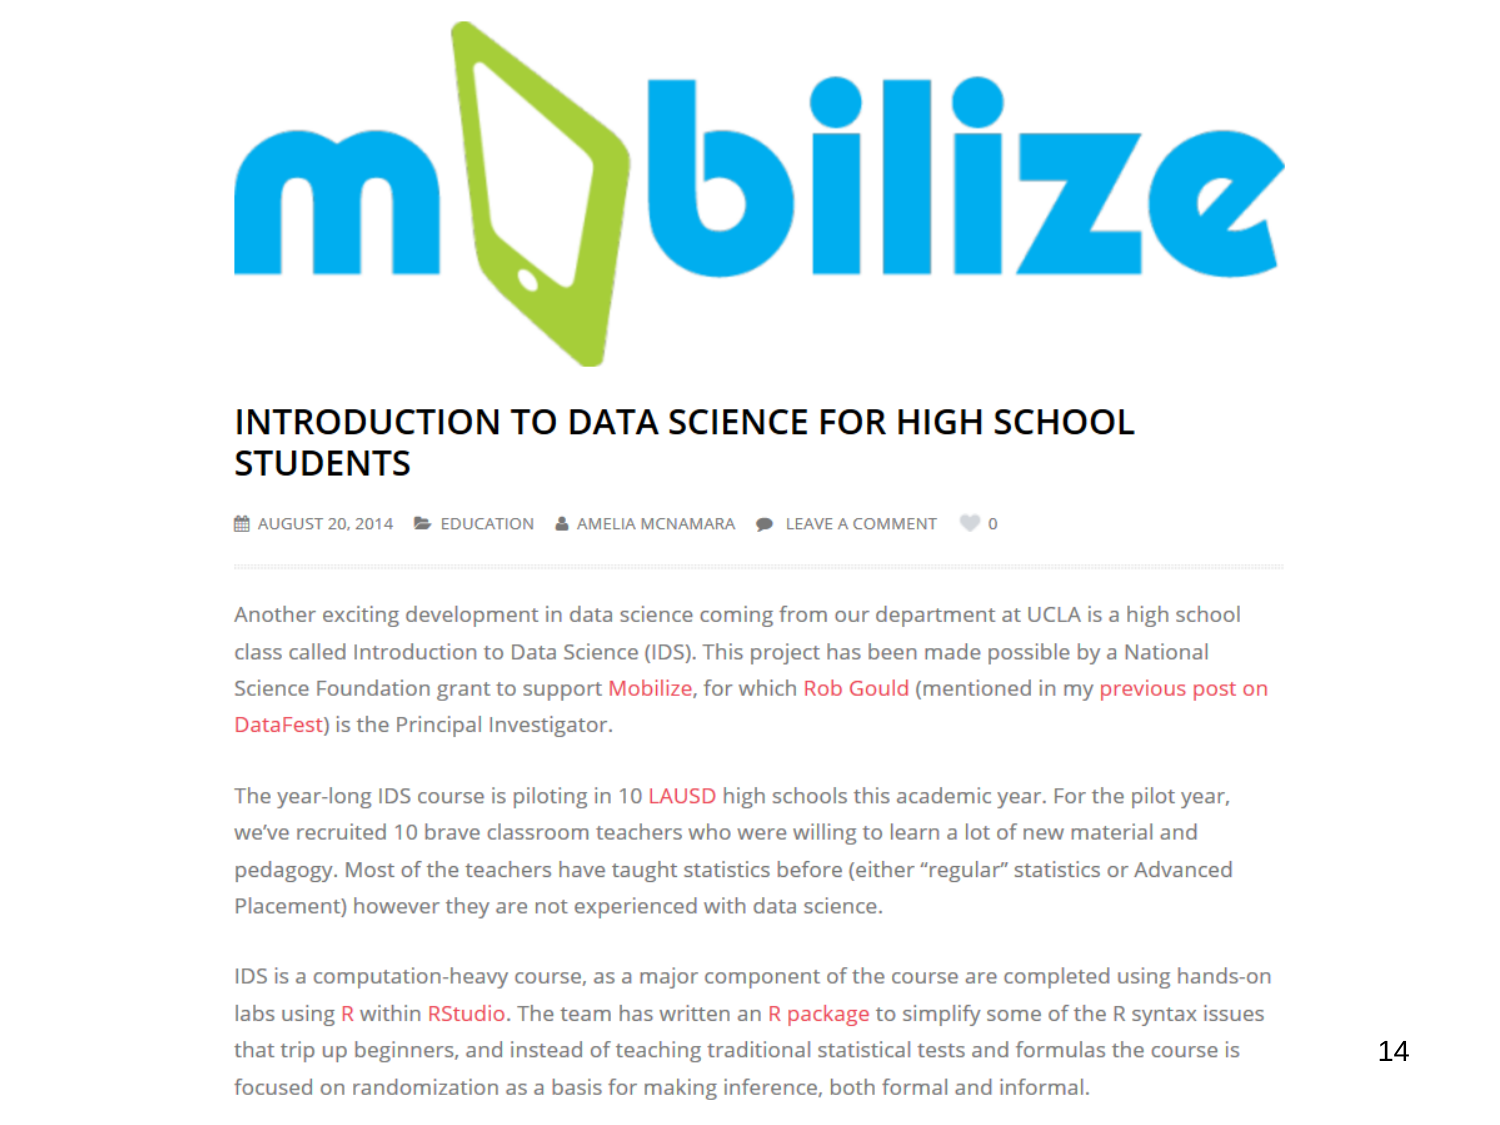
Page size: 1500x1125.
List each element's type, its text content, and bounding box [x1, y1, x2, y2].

slide_number 14 [1305, 1024, 1425, 1103]
picture [212, 0, 1301, 1121]
